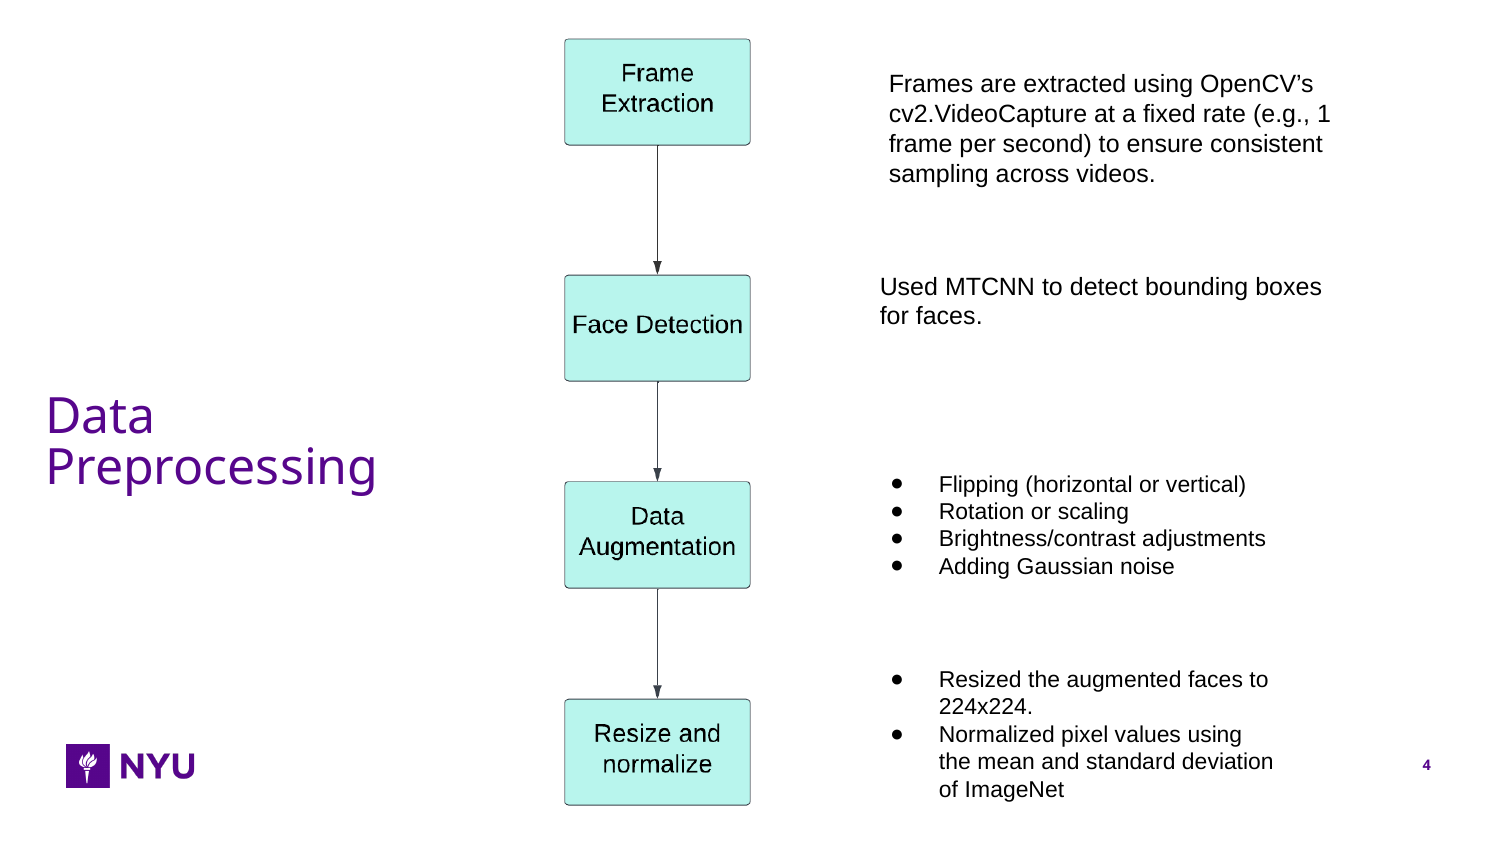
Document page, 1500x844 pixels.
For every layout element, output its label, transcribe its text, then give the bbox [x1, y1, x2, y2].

text_box Frames are extracted using OpenCV’s cv2.VideoCapture at a fixed rate (e.g., 1 frame per second) to ensure consistent sampling across videos. [873, 52, 1366, 203]
picture [66, 744, 195, 788]
text_box Used MTCNN to detect bounding boxes for faces. [864, 255, 1341, 415]
picture [555, 0, 760, 844]
title Data Preprocessing [30, 108, 507, 510]
text_box Flipping (horizontal or vertical) Rotation or scaling Brightness/contrast adjustments Adding Gaussian noise [848, 454, 1341, 594]
text_box Resized the augmented faces to 224x224. Normalized pixel values using the mean and standard deviation of ImageNet [848, 649, 1296, 844]
